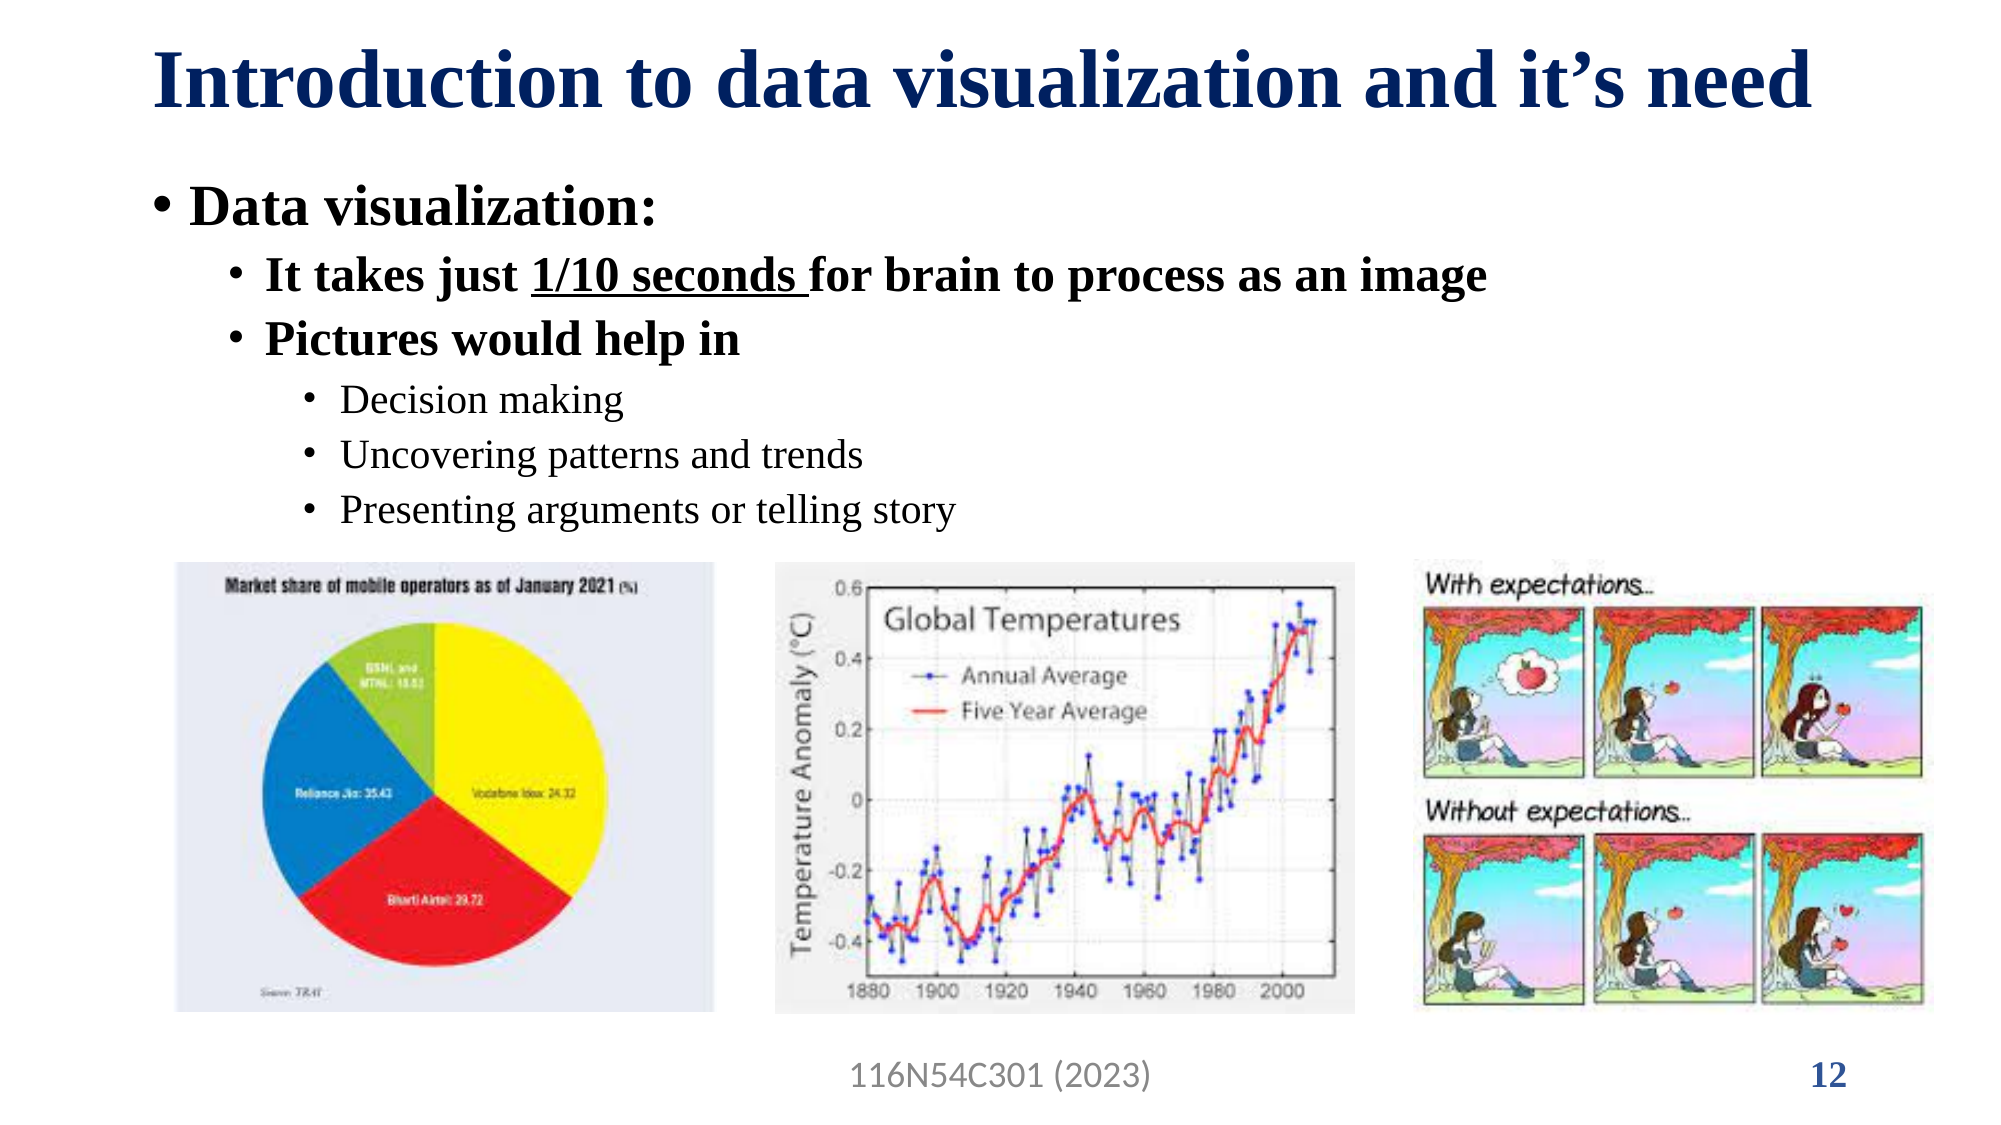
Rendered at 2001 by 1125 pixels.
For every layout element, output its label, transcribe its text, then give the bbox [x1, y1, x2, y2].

picture [775, 562, 1355, 1014]
footer 116N54C301 (2023) [662, 1042, 1338, 1103]
list Data visualization: It takes just 1/10 seconds for brain to process as an image Pictures would help in Decision making Uncovering patterns and trends Presenting arguments or telling story [137, 167, 1863, 882]
picture [172, 562, 717, 1012]
slide_number 12 [1412, 1042, 1863, 1103]
picture [1413, 559, 1934, 1019]
title Introduction to data visualization and it’s need [137, 0, 1961, 190]
